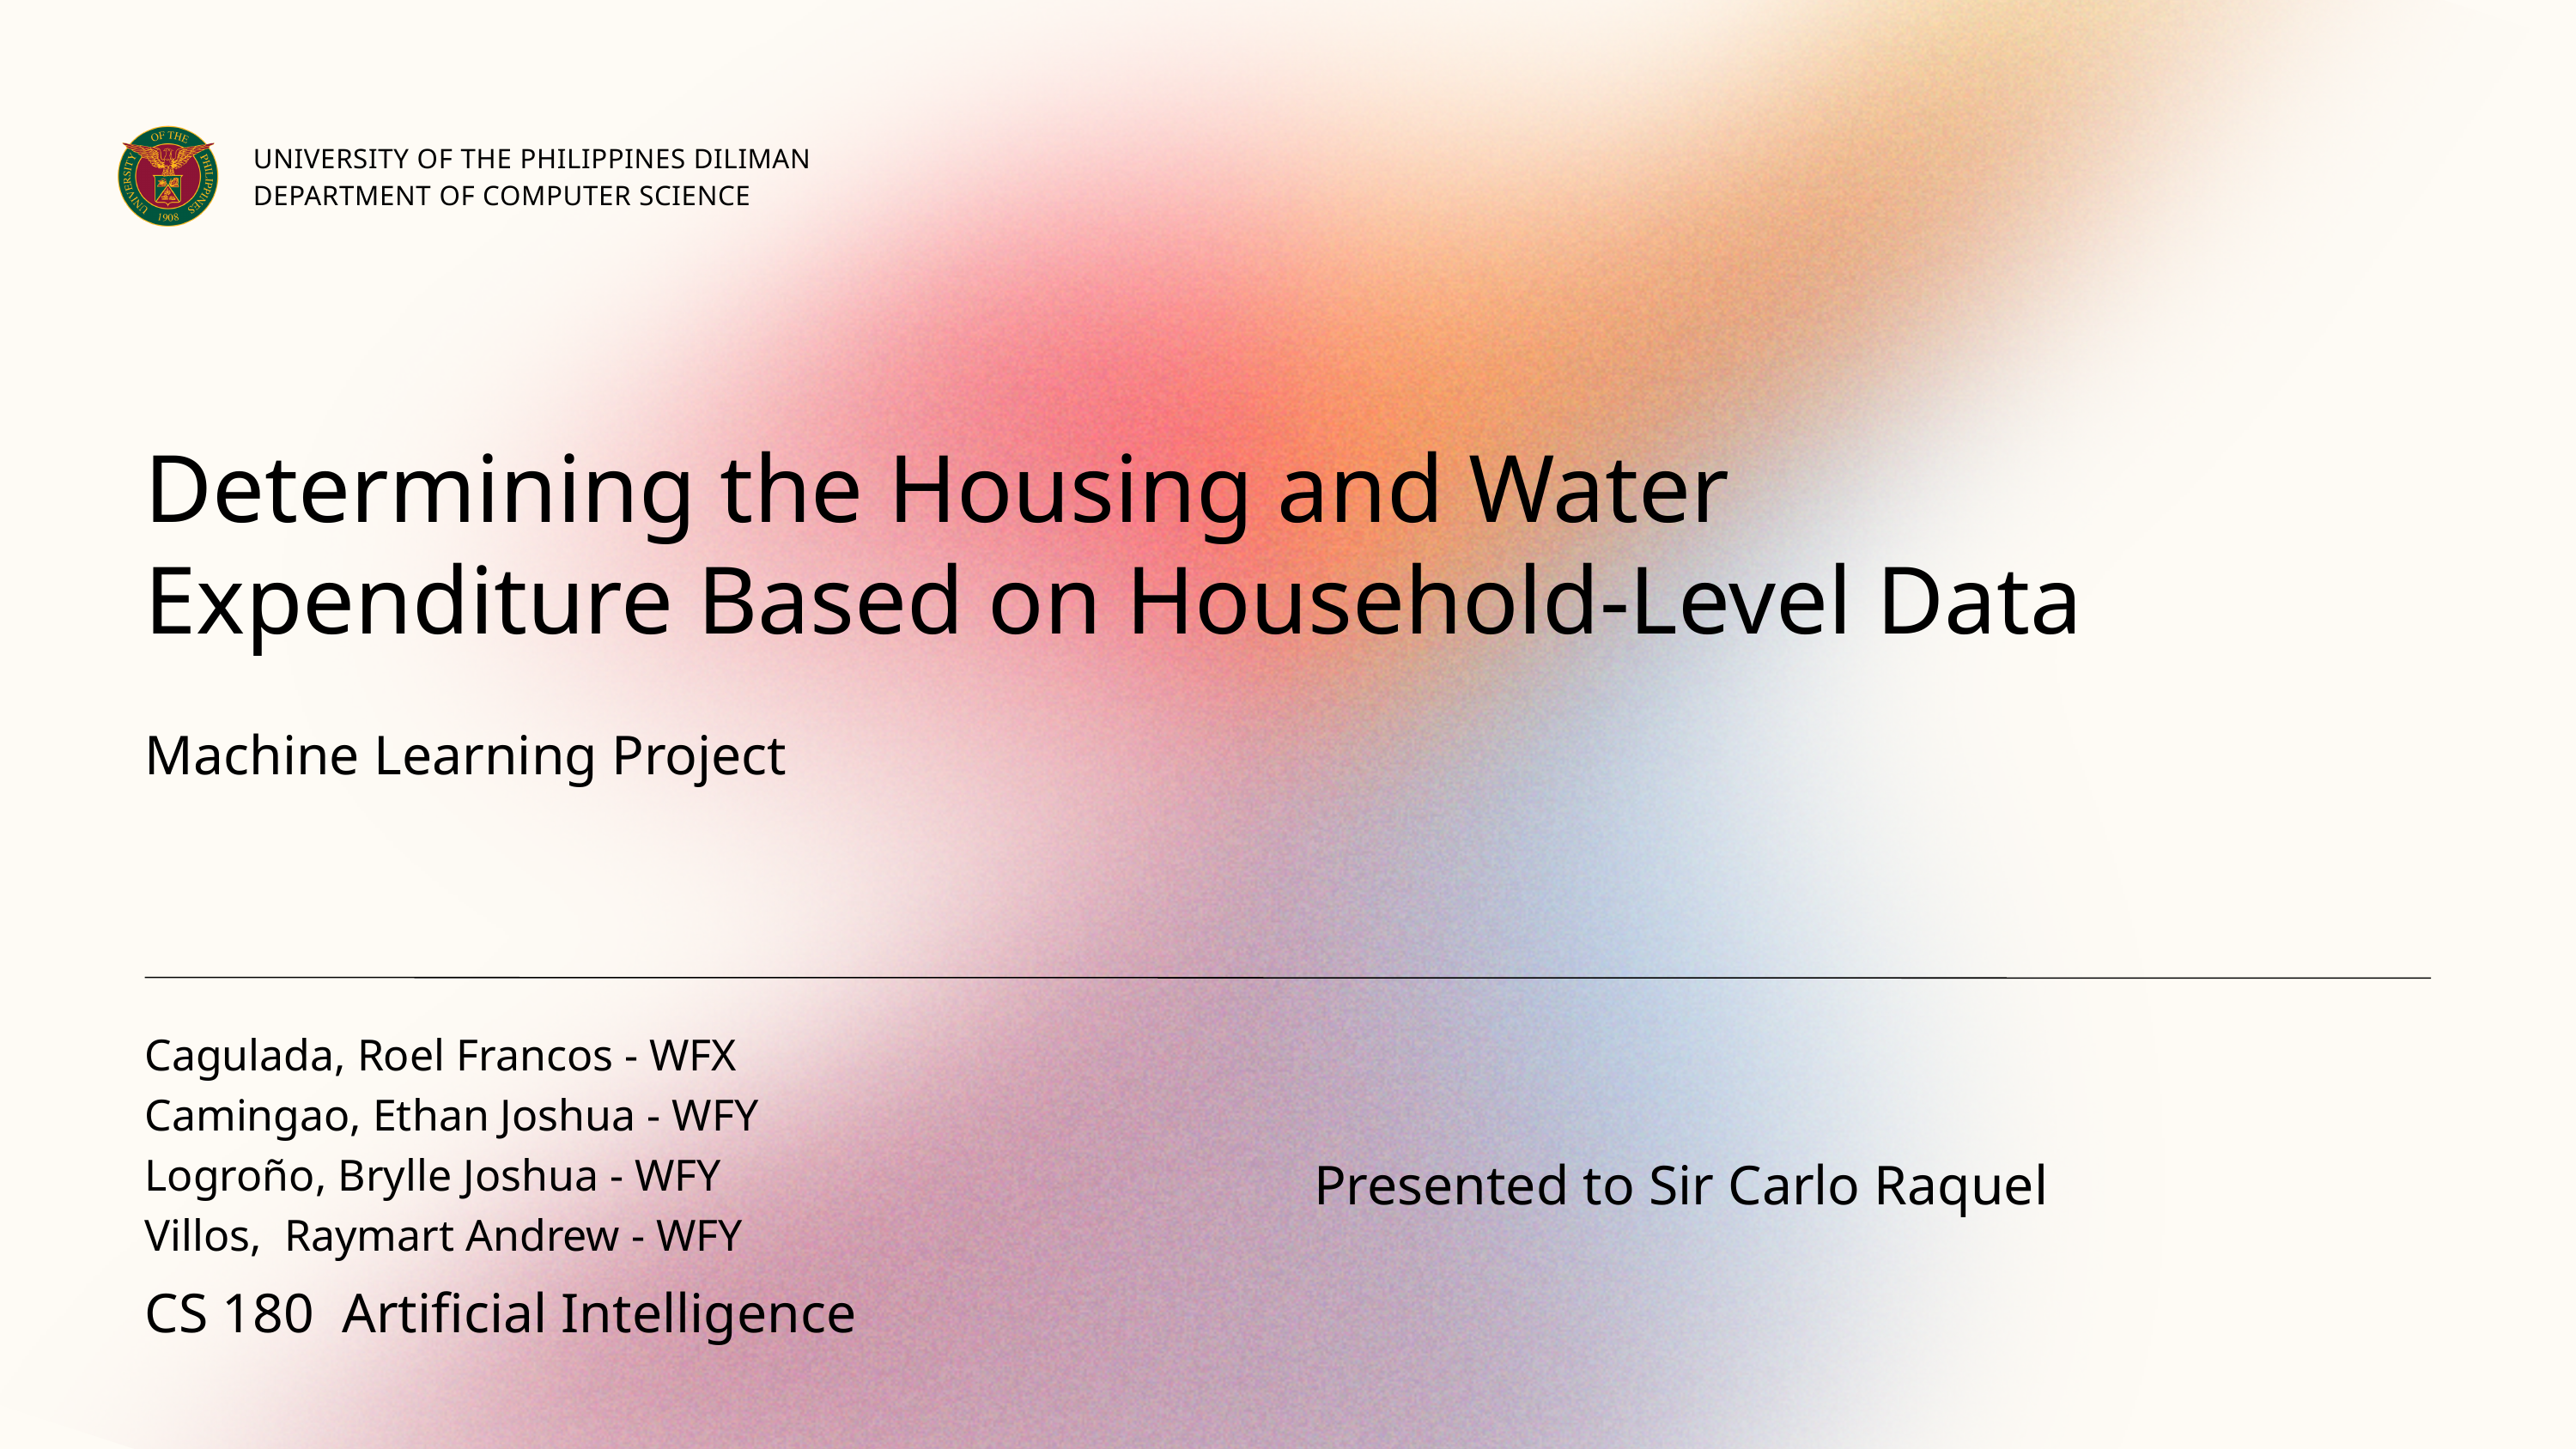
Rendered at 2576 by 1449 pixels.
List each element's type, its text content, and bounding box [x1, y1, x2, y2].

text_box [106, 118, 230, 234]
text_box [144, 1023, 1739, 1340]
text_box UNIVERSITY OF THE PHILIPPINES DILIMAN DEPARTMENT OF COMPUTER SCIENCE [252, 136, 856, 212]
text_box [144, 428, 2194, 783]
text_box [0, 0, 2576, 1449]
text_box Presented to Sir Carlo Raquel [1745, 1140, 2397, 1216]
